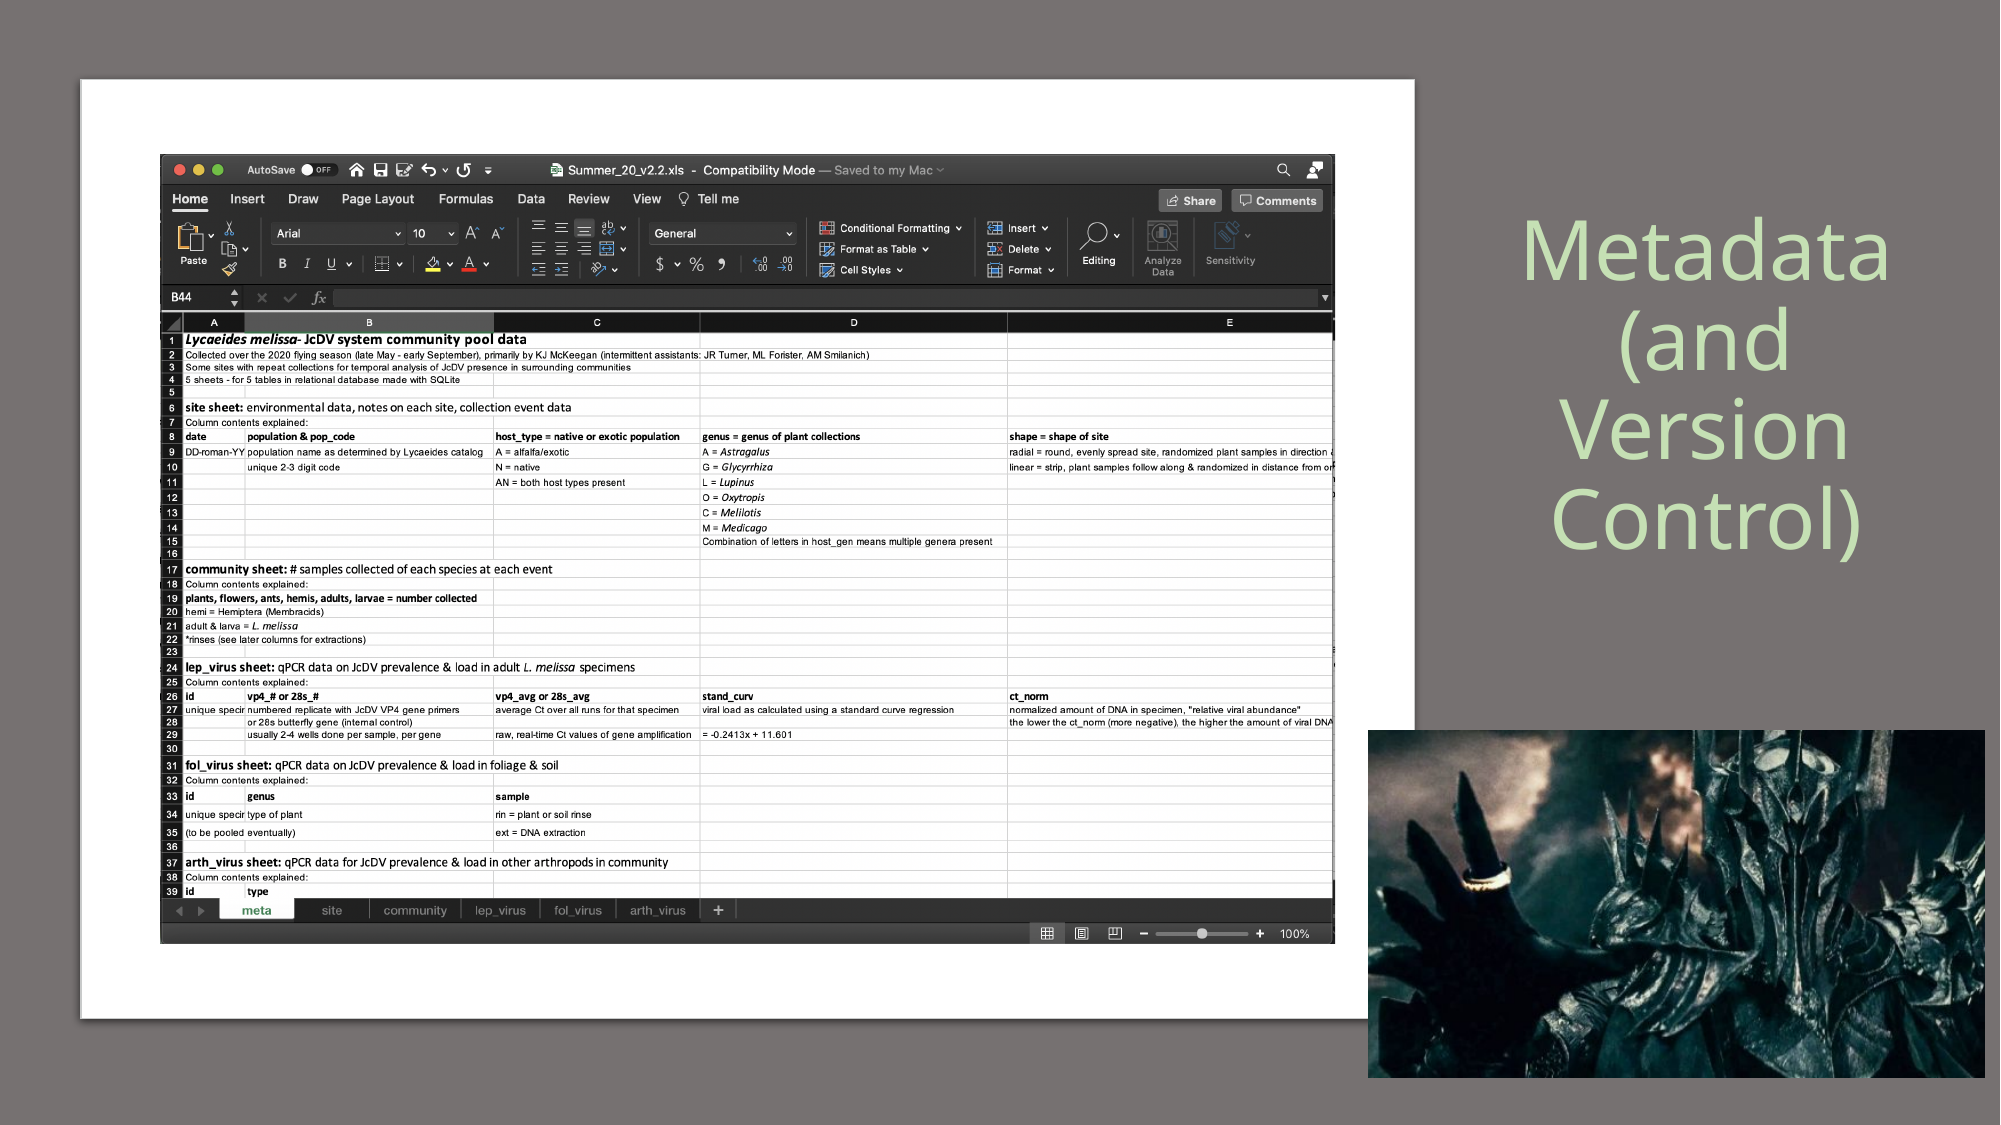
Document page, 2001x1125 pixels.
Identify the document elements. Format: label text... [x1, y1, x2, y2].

title Metadata (and Version Control) [1491, 200, 1921, 730]
text_box [80, 78, 1415, 1019]
picture [1367, 730, 1985, 1078]
text_box [0, 0, 2000, 1125]
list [160, 154, 1336, 944]
